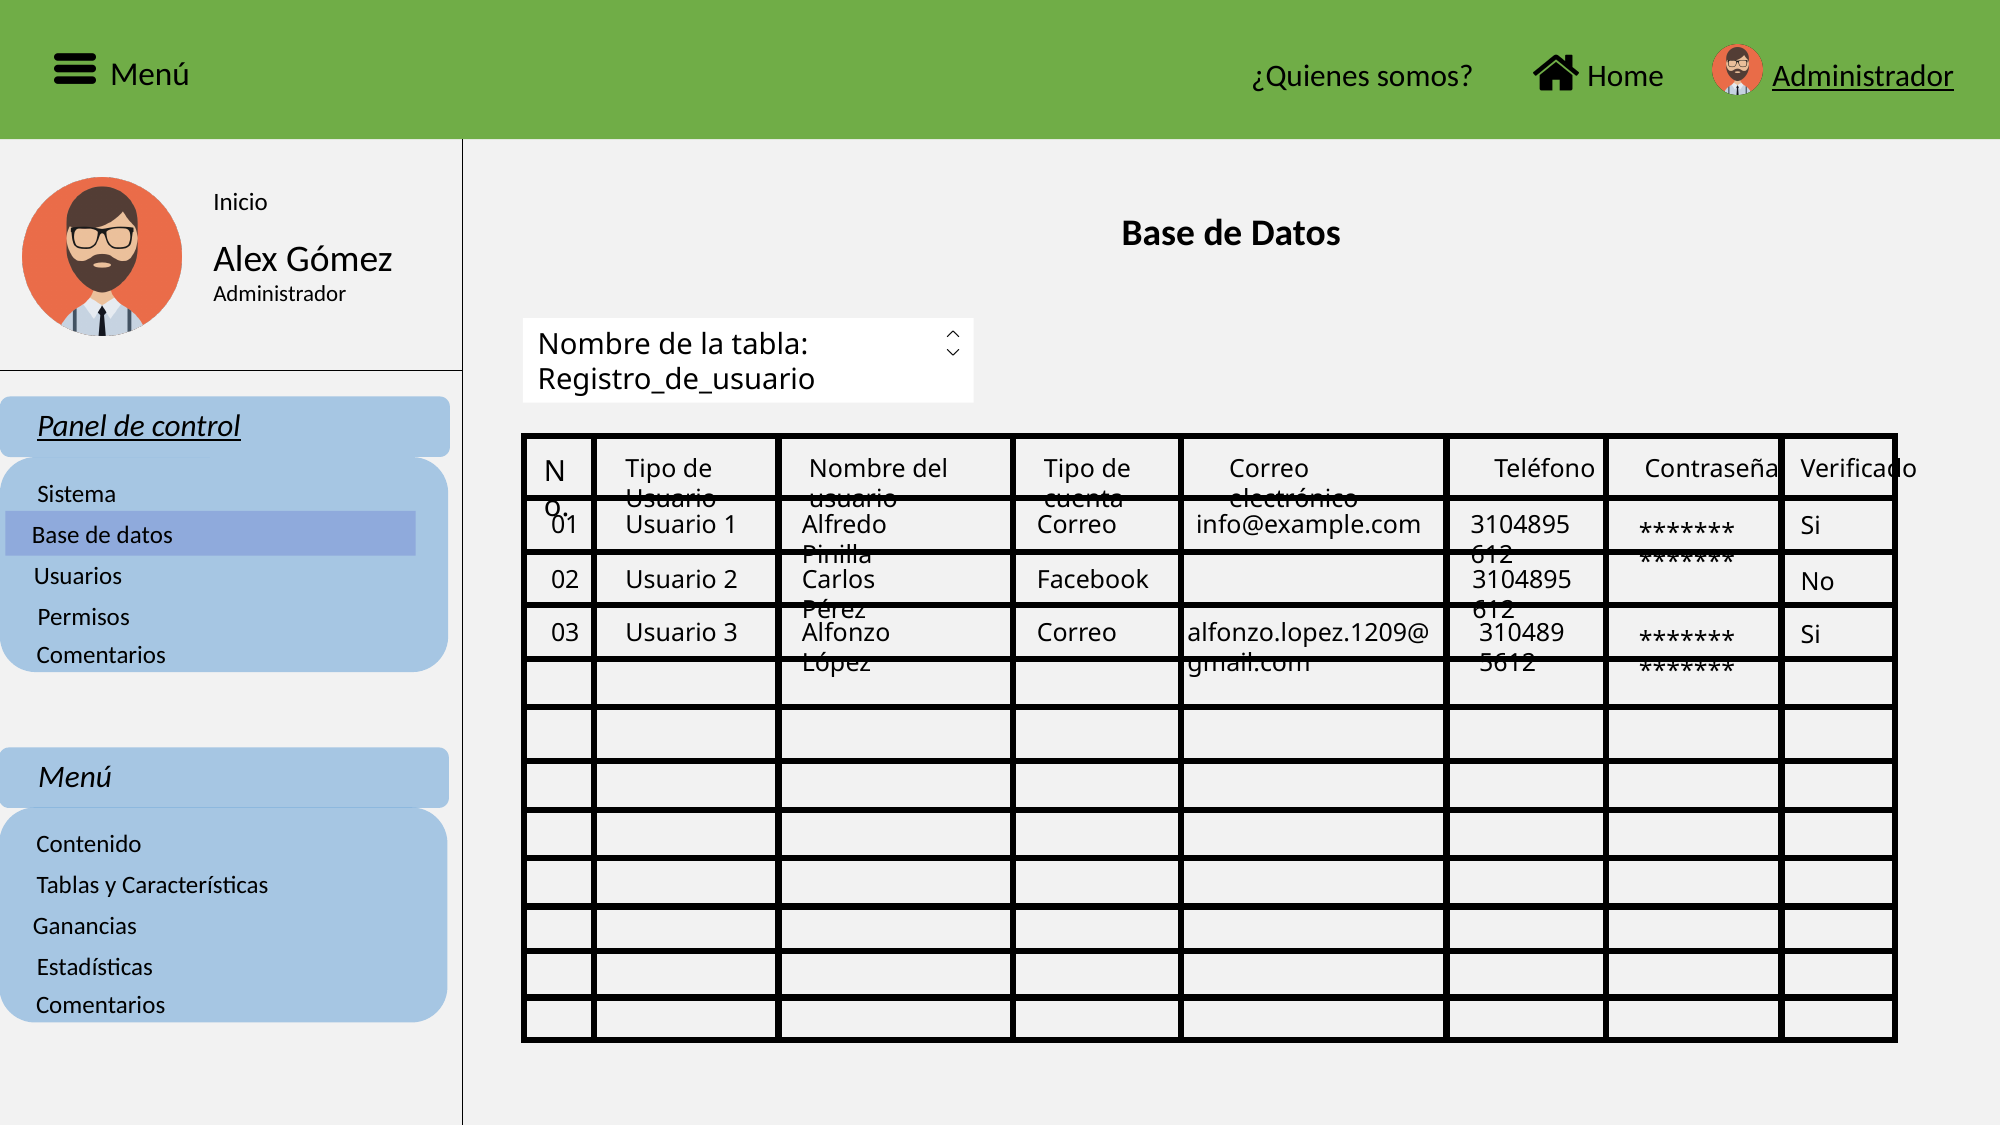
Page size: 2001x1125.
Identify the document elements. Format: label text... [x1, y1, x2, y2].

picture [54, 47, 96, 89]
text_box ¿Quienes somos? [1236, 48, 1493, 101]
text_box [1712, 44, 1978, 102]
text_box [0, 456, 449, 677]
picture [22, 177, 182, 336]
text_box Alex Gómez Administrador [198, 226, 449, 314]
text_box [0, 396, 450, 458]
picture [935, 325, 971, 361]
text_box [522, 318, 1957, 1041]
text_box Base de Datos [773, 200, 1690, 261]
text_box Menú [95, 44, 224, 100]
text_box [1533, 47, 1695, 102]
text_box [0, 747, 449, 808]
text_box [0, 807, 448, 1027]
text_box [0, 0, 2000, 140]
text_box Inicio [198, 177, 416, 223]
